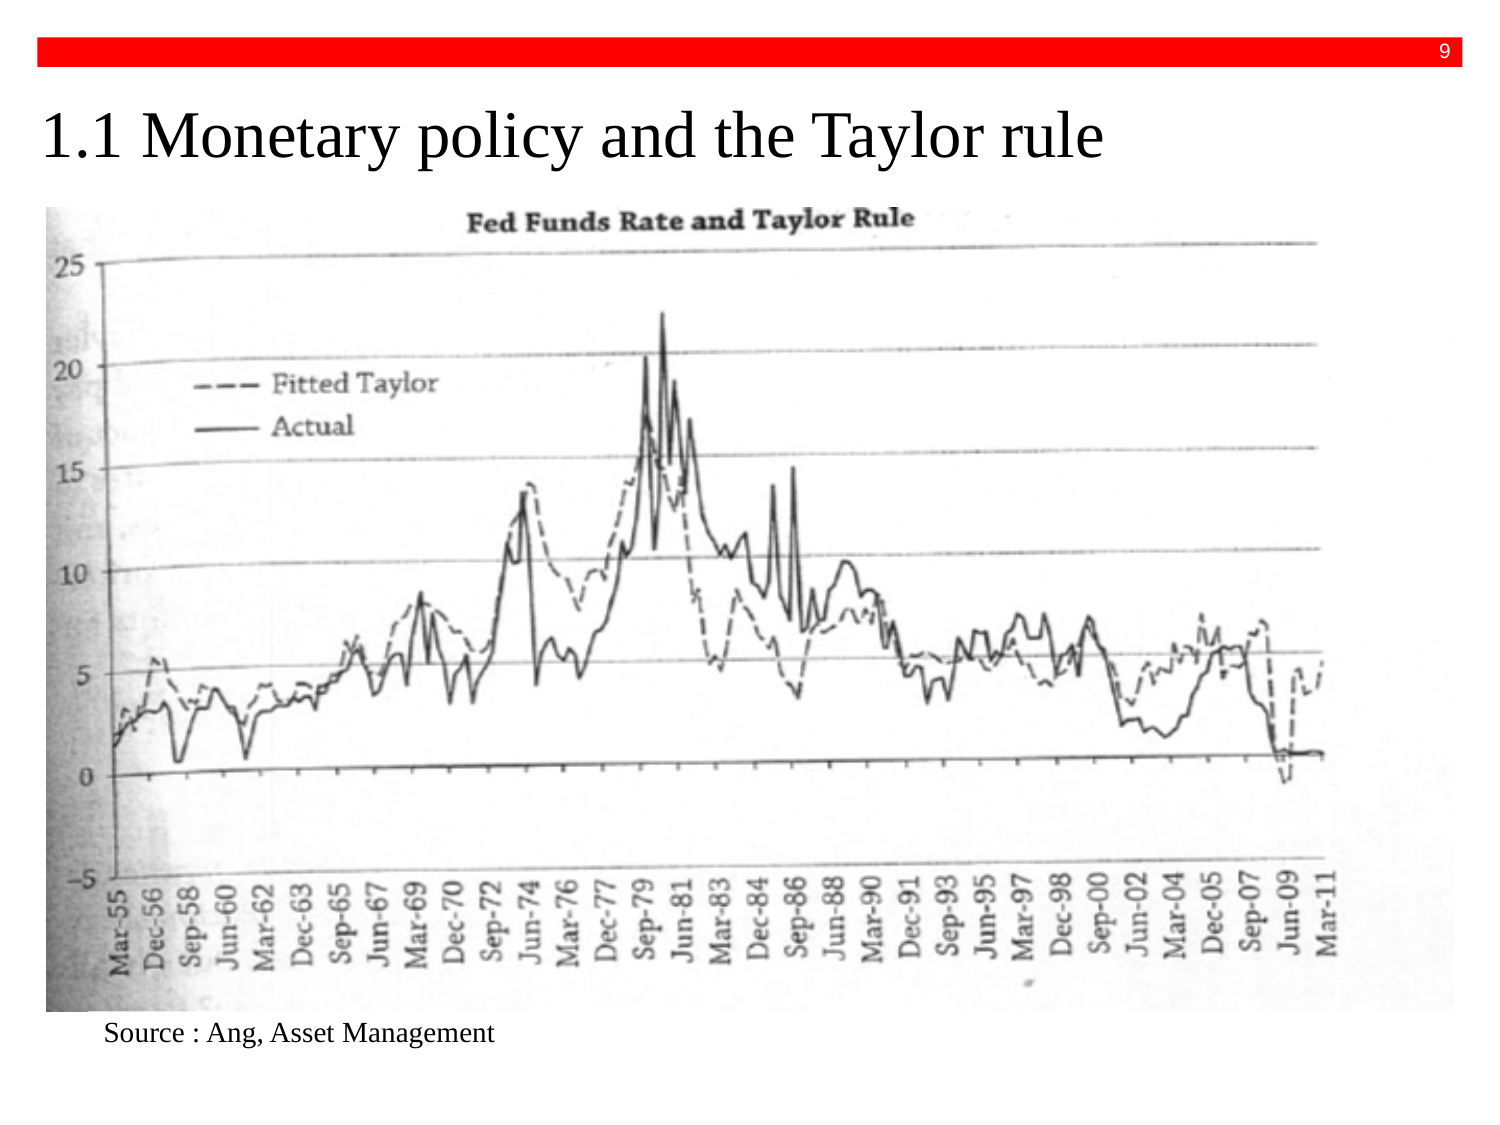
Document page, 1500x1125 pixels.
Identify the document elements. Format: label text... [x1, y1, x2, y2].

text_box Source : Ang, Asset Management [88, 1011, 1500, 1125]
text_box 1.1 Monetary policy and the Taylor rule [25, 83, 1500, 179]
picture [46, 207, 1454, 1012]
